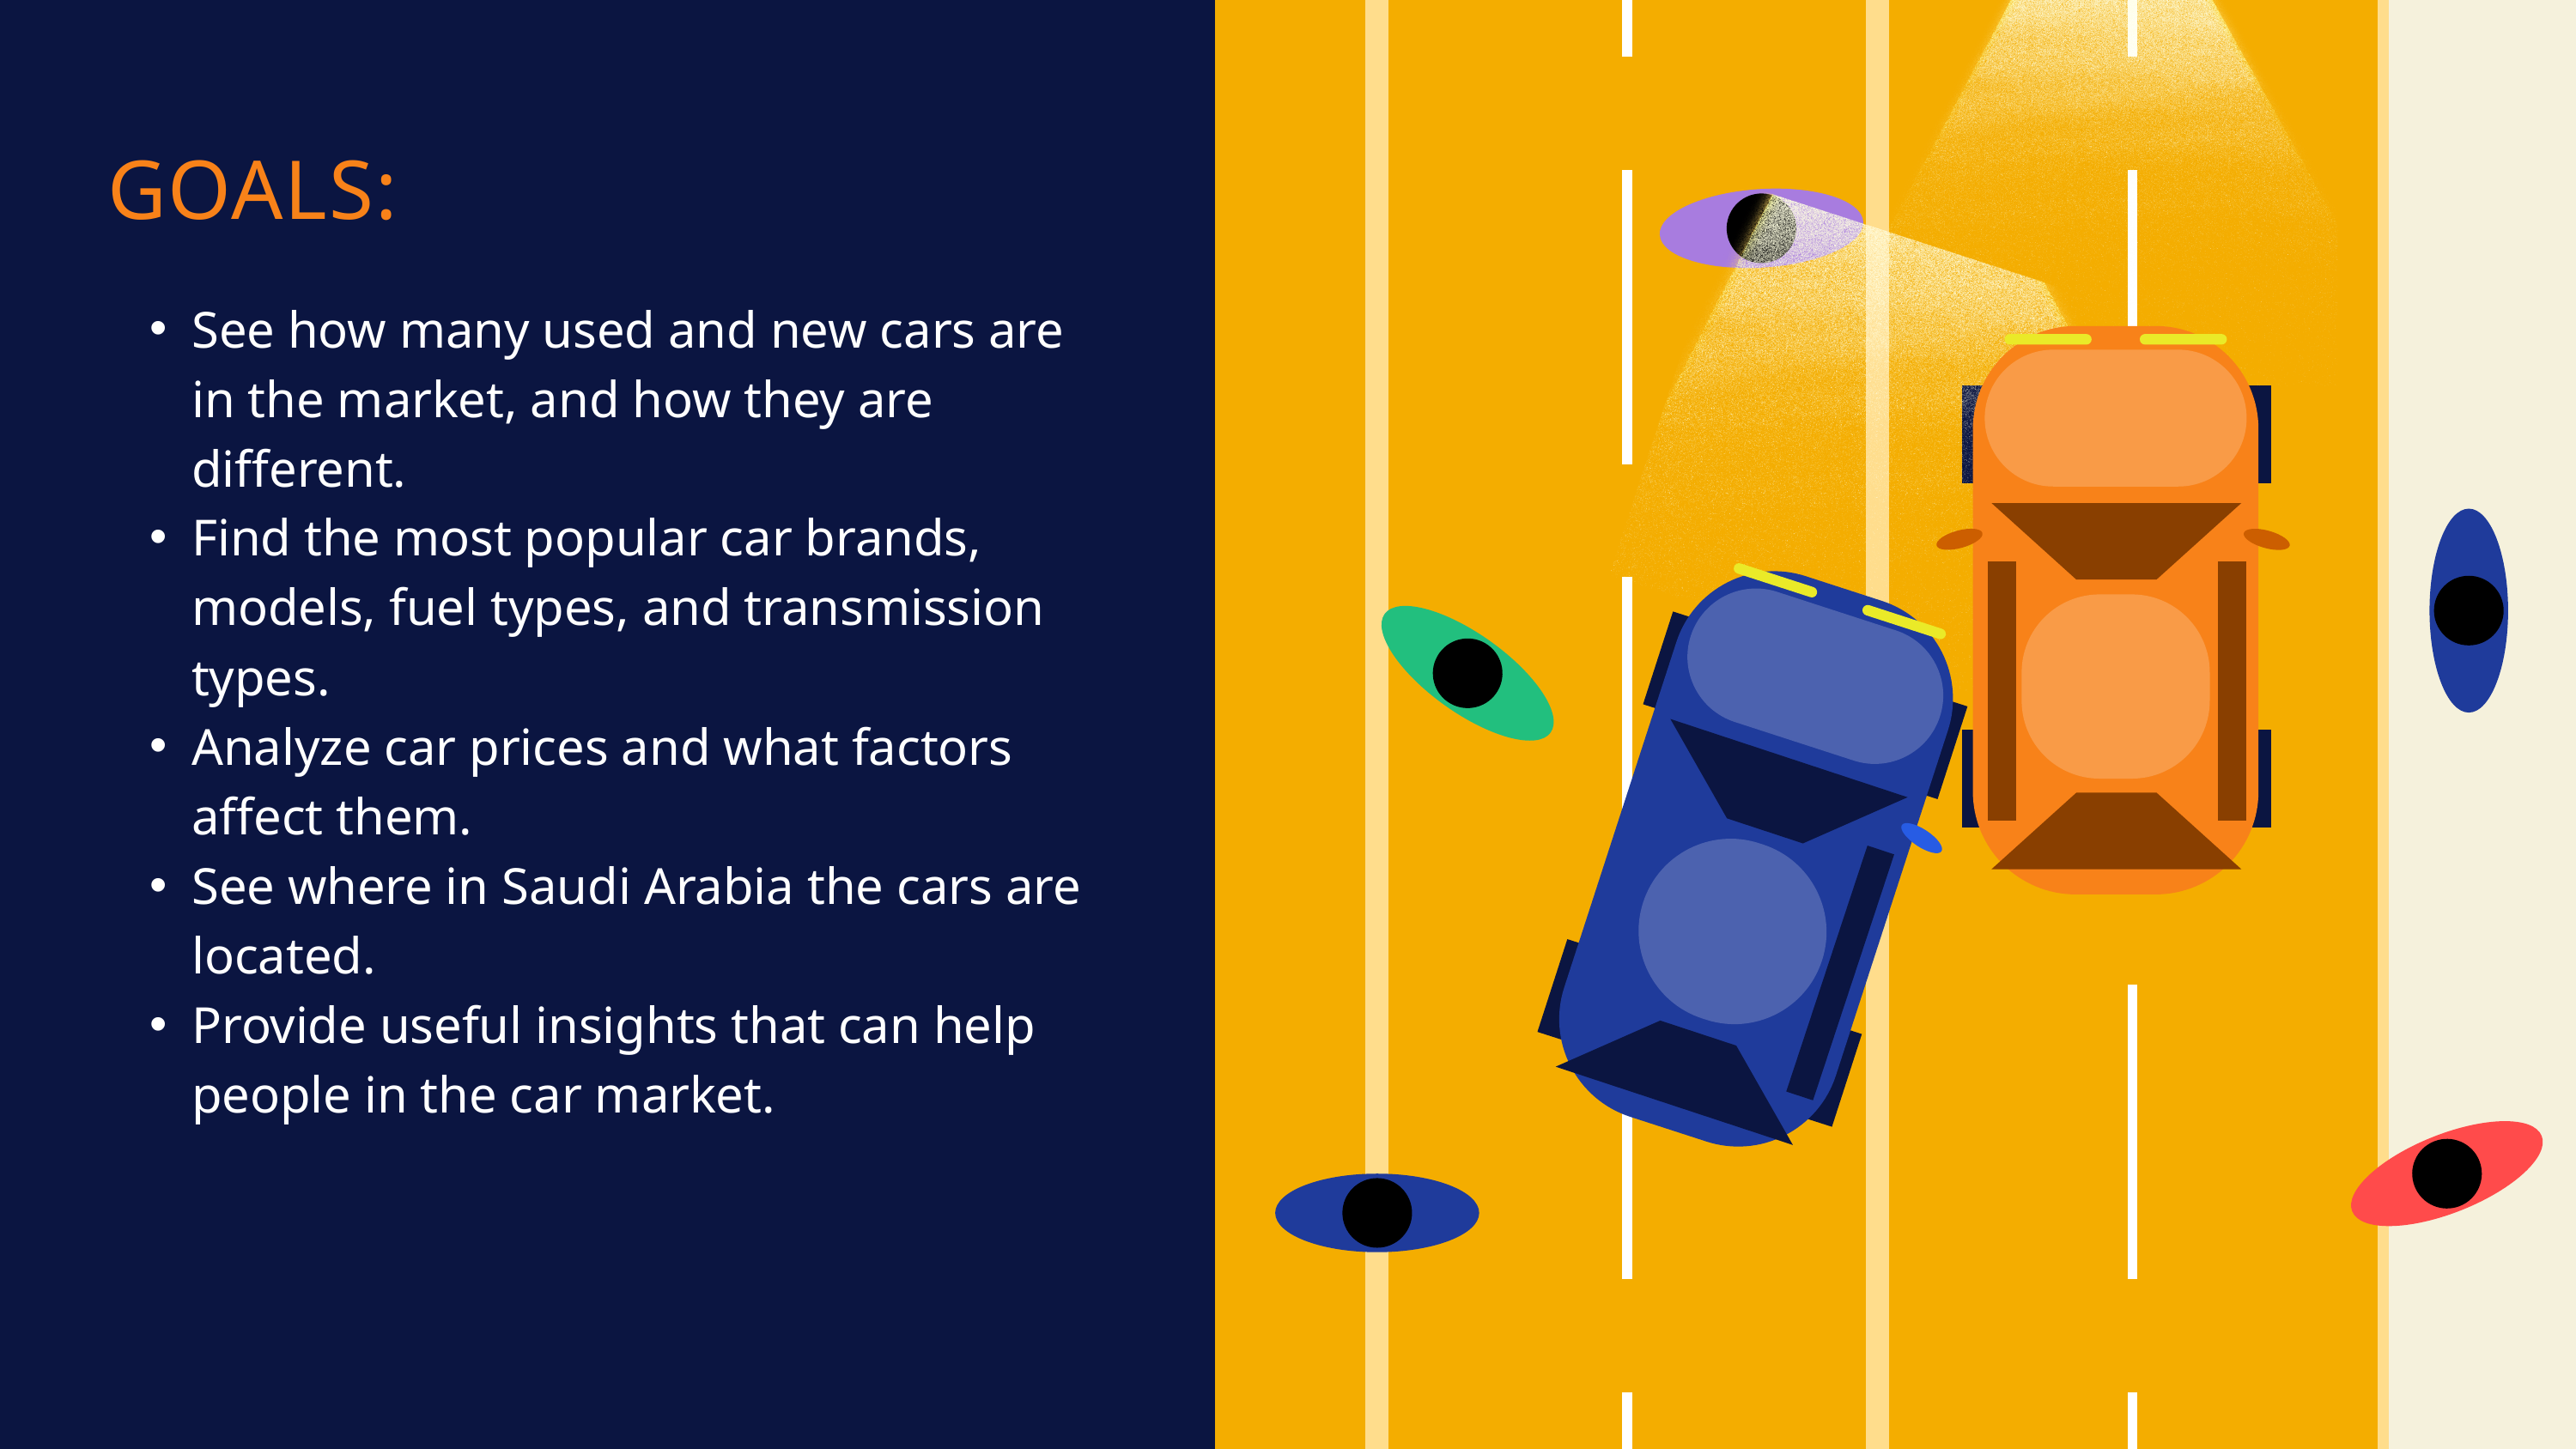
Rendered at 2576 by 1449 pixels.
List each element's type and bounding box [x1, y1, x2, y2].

text_box [1532, 0, 2338, 1173]
text_box [988, 48, 2576, 1401]
text_box [106, 144, 1108, 1187]
text_box [0, 155, 983, 1370]
